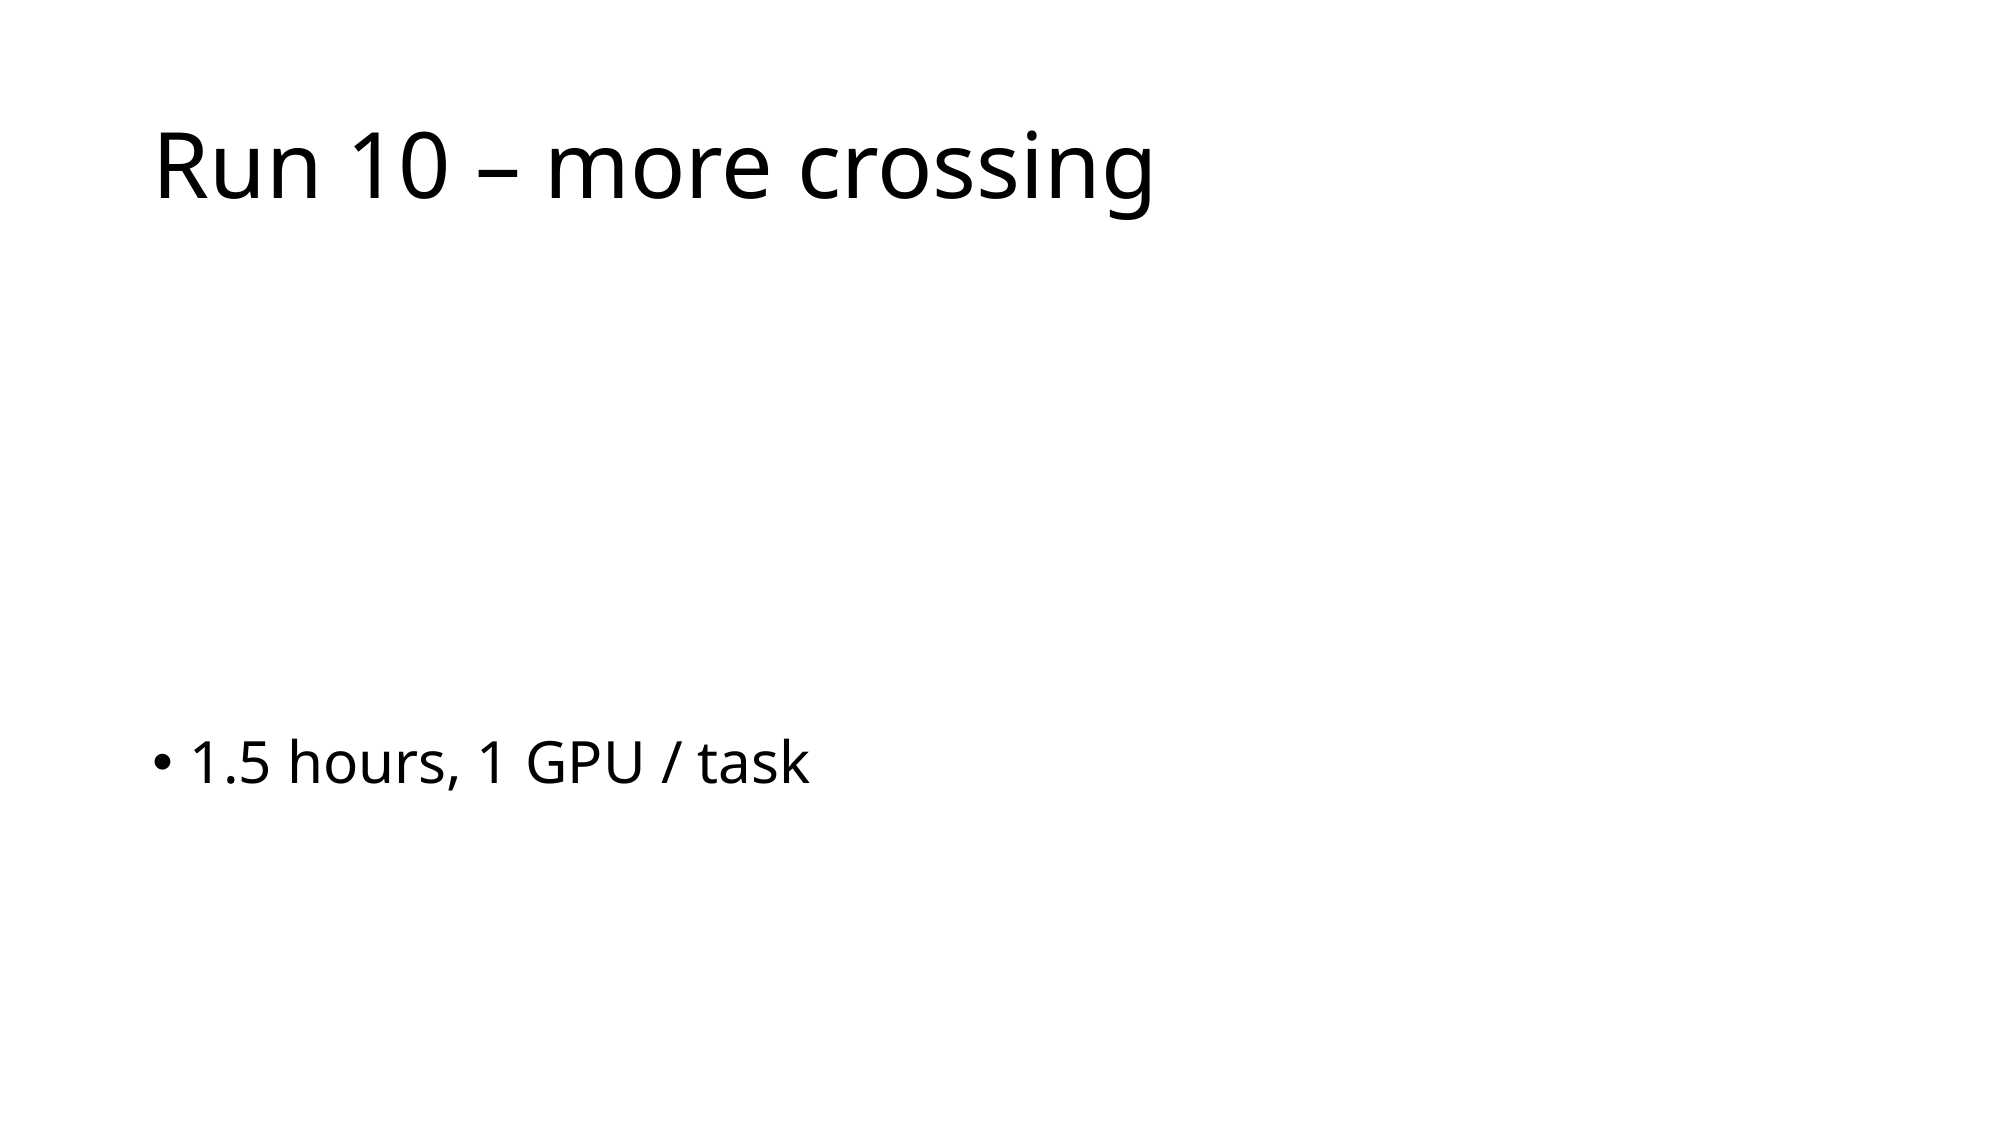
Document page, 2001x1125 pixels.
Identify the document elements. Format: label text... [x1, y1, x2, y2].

title Run 10 – more crossing [137, 59, 1863, 278]
